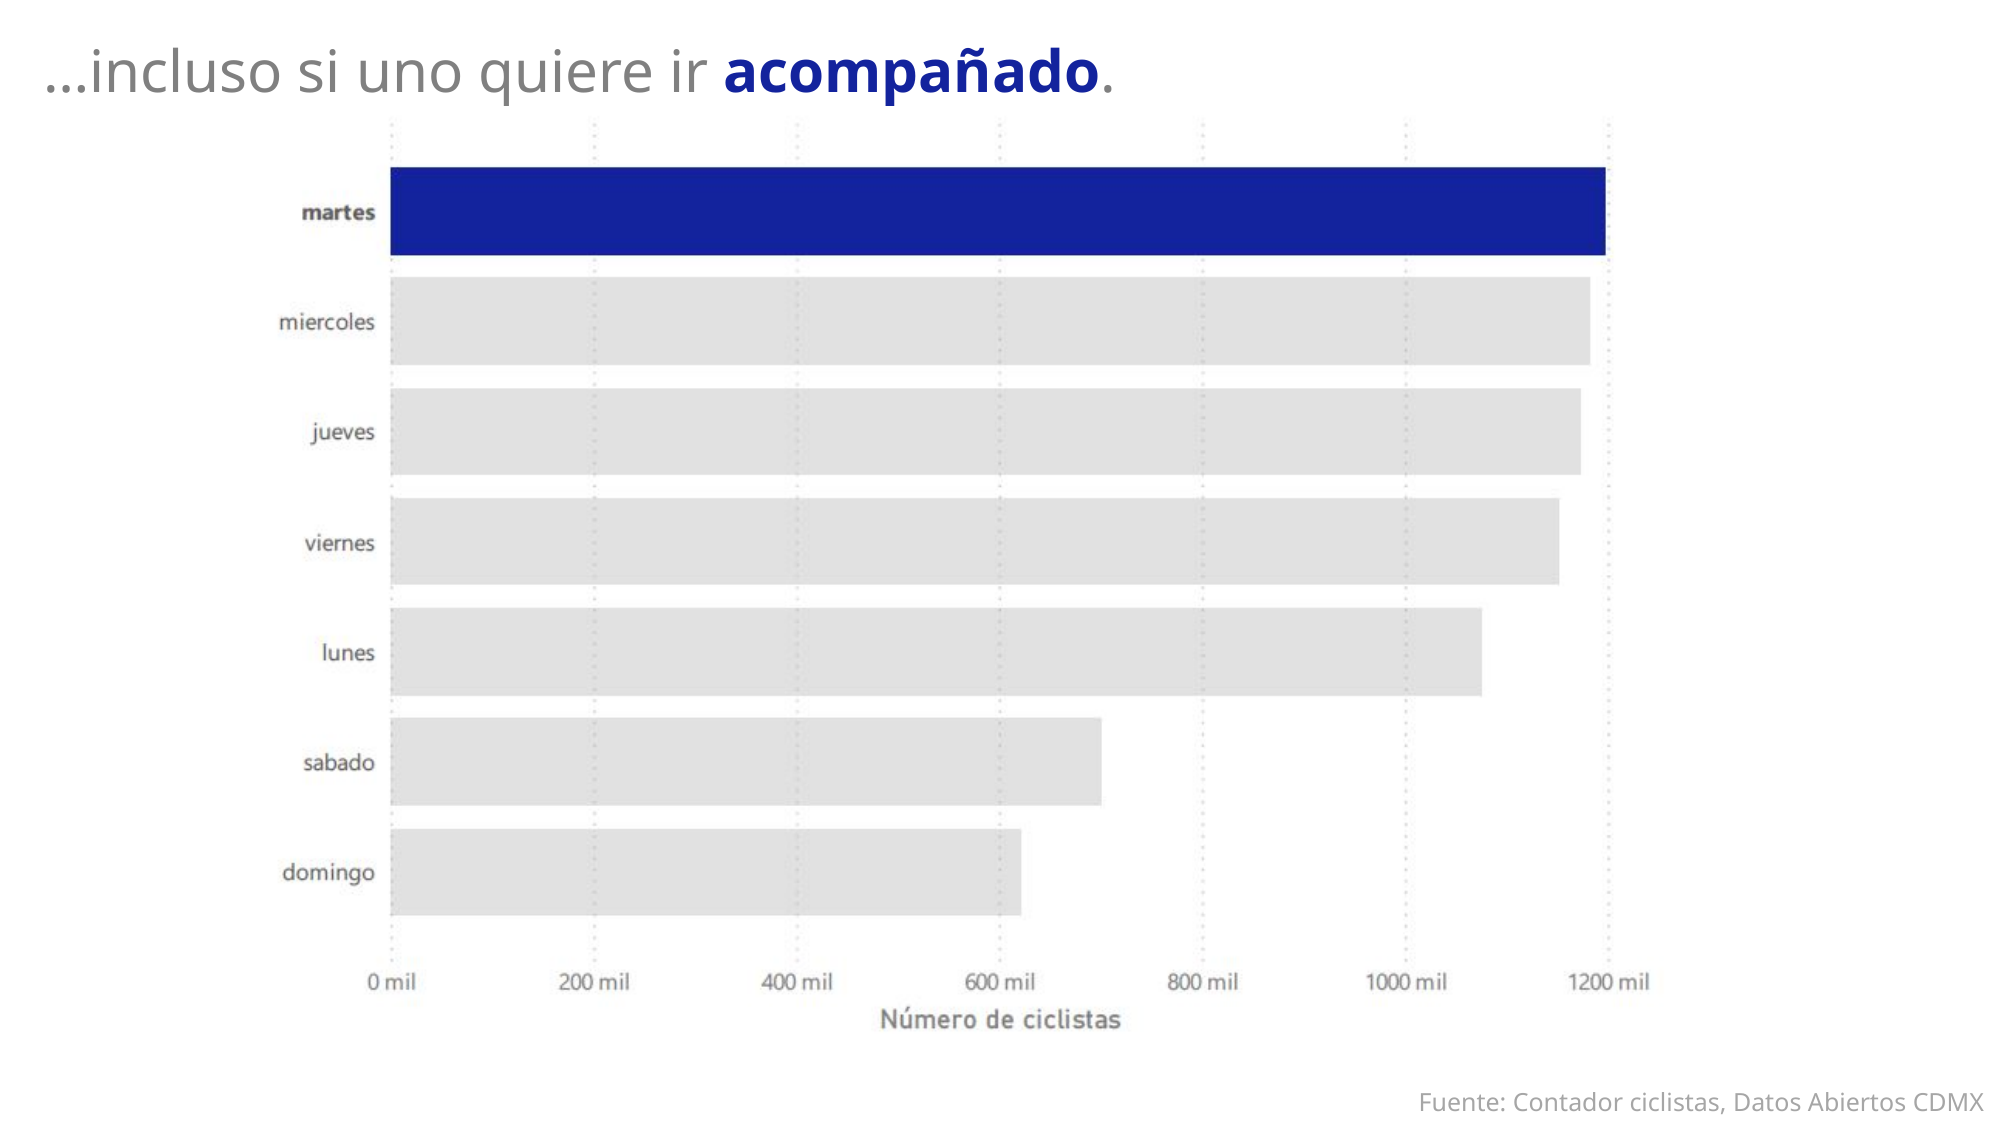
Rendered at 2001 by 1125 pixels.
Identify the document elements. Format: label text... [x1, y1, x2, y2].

text_box Fuente: Contador ciclistas, Datos Abiertos CDMX [1041, 1079, 2000, 1125]
picture [179, 67, 1725, 1058]
text_box …incluso si uno quiere ir acompañado. [28, 26, 1897, 112]
